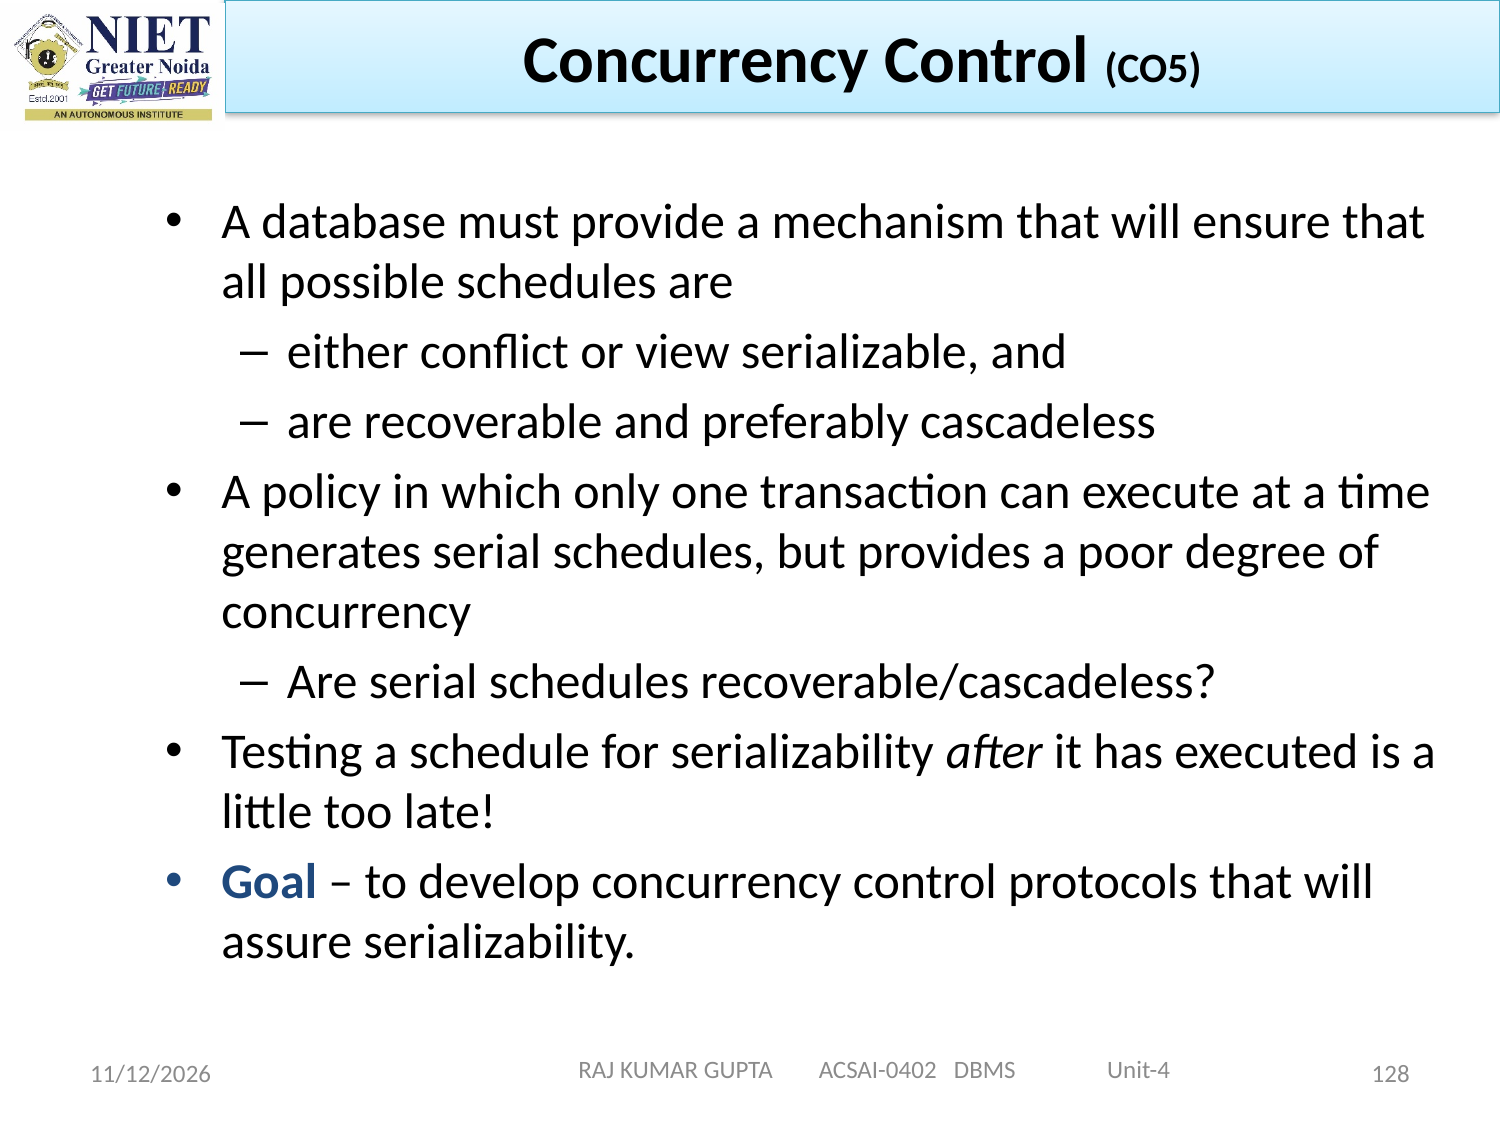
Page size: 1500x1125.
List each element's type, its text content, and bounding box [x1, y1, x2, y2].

picture [0, 2, 226, 131]
footer RAJ KUMAR GUPTA ACSAI-0402 DBMS Unit-4 [512, 1033, 1238, 1103]
list A database must provide a mechanism that will ensure that all possible schedules are either conflict or view serializable, and are recoverable and preferably cascadeless A policy in which only one transaction can execute at a time generates serial schedules, but provides a poor degree of concurrency Are serial schedules recoverable/cascadeless? Testing a schedule for serializability after it has executed is a little too late! Goal – to develop concurrency control protocols that will assure serializability. [150, 181, 1453, 983]
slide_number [75, 1042, 425, 1103]
text_box Concurrency Control (CO5) [224, 0, 1500, 113]
slide_number 128 [1238, 1042, 1425, 1103]
